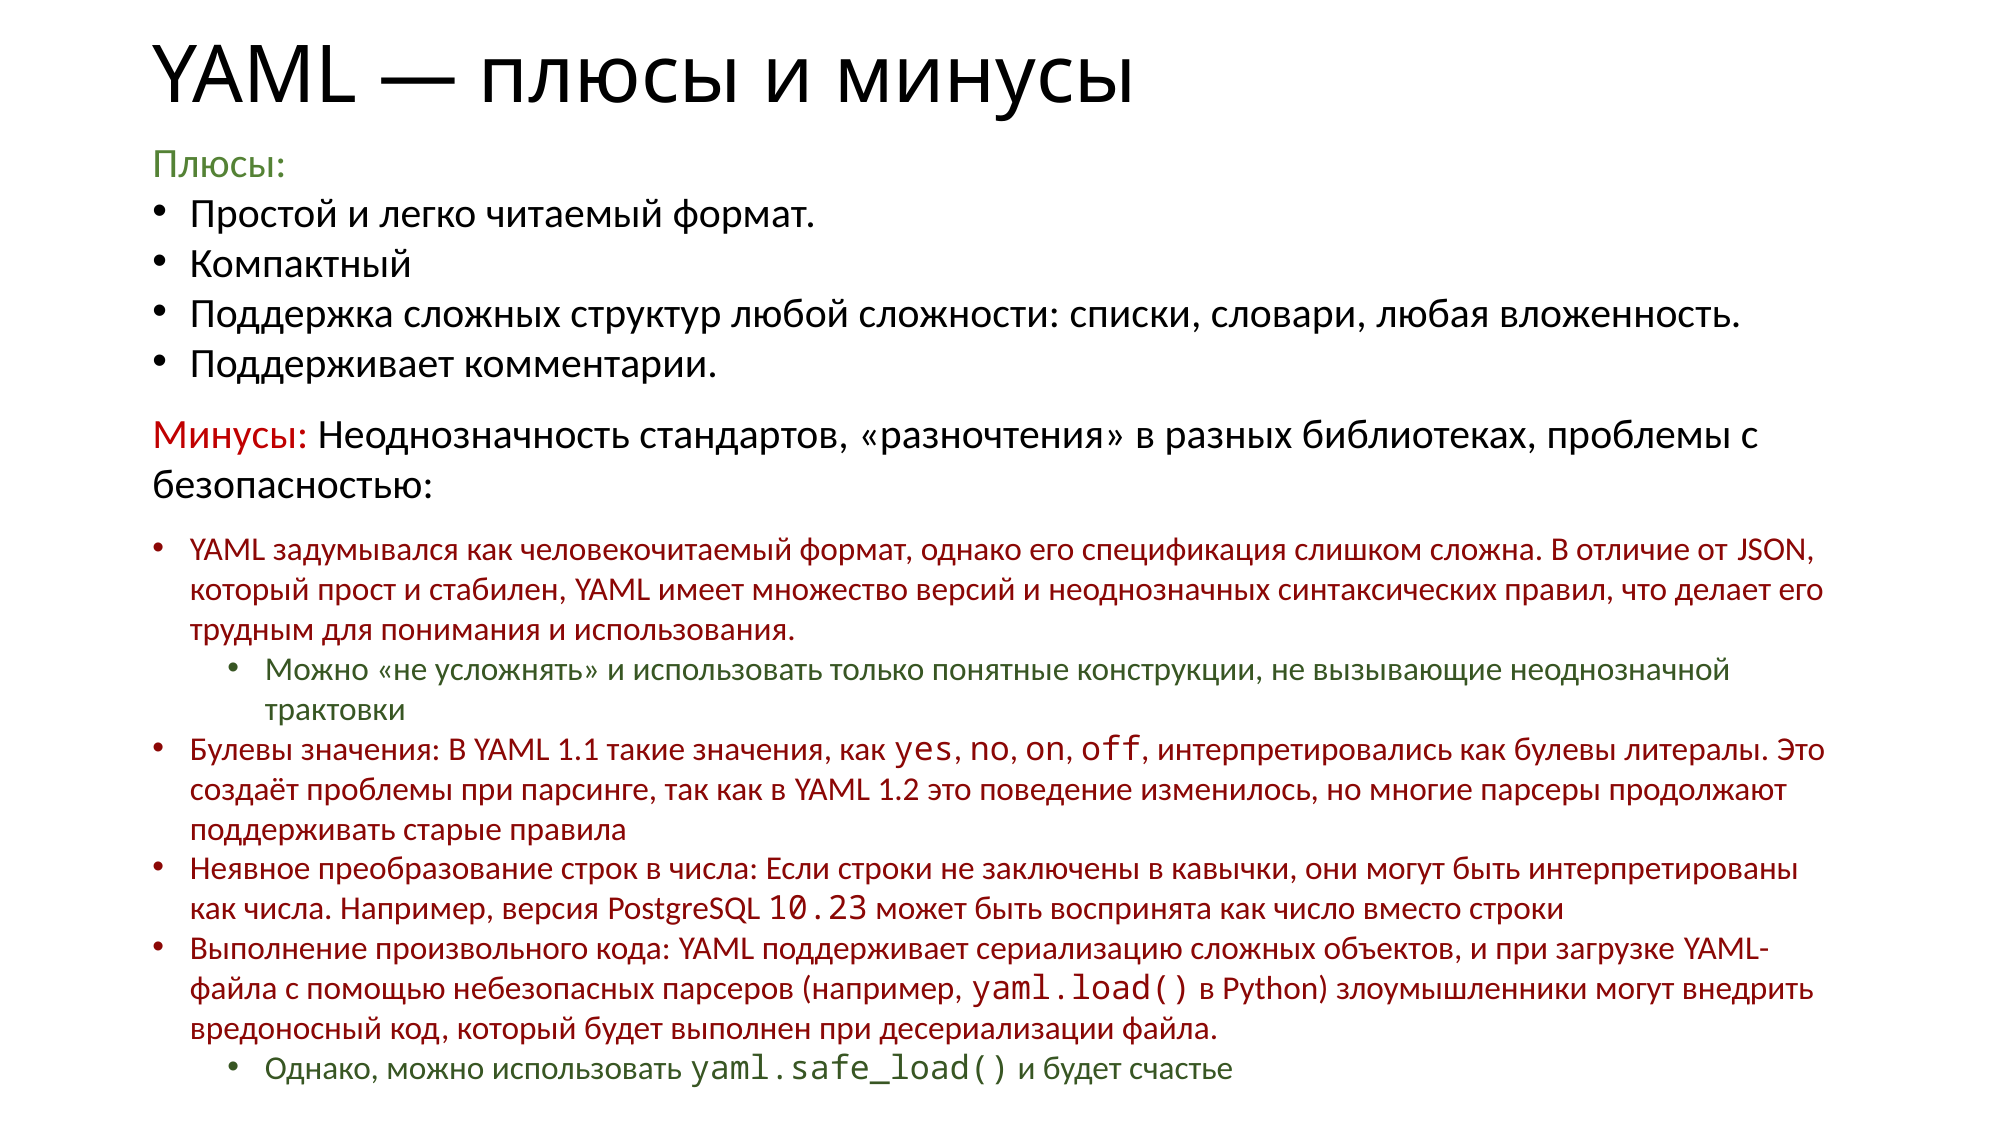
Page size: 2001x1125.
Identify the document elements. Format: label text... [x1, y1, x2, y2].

title YAML — плюсы и минусы [137, 26, 1863, 127]
list Плюсы: Простой и легко читаемый формат. Компактный Поддержка сложных структур любой сложности: списки, словари, любая вложенность. Поддерживает комментарии. Минусы: Неоднозначность стандартов, «разночтения» в разных библиотеках, проблемы с безопасностью: YAML задумывался как человекочитаемый формат, однако его спецификация слишком сложна. В отличие от JSON, который прост и стабилен, YAML имеет множество версий и неоднозначных синтаксических правил, что делает его трудным для понимания и использования. Можно «не усложнять» и использовать только понятные конструкции, не вызывающие неоднозначной трактовки Булевы значения: В YAML 1.1 такие значения, как yes, no, on, off, интерпретировались как булевы литералы. Это создаёт проблемы при парсинге, так как в YAML 1.2 это поведение изменилось, но многие парсеры продолжают поддерживать старые правила Неявное преобразование строк в числа: Если строки не заключены в кавычки, они могут быть интерпретированы как числа. Например, версия PostgreSQL 10.23 может быть воспринята как число вместо строки Выполнение произвольного кода: YAML поддерживает сериализацию сложных объектов, и при загрузке YAML-файла с помощью небезопасных парсеров (например, yaml.load() в Python) злоумышленники могут внедрить вредоносный код, который будет выполнен при десериализации файла. Однако, можно использовать yaml.safe_load() и будет счастье [137, 127, 1863, 1013]
